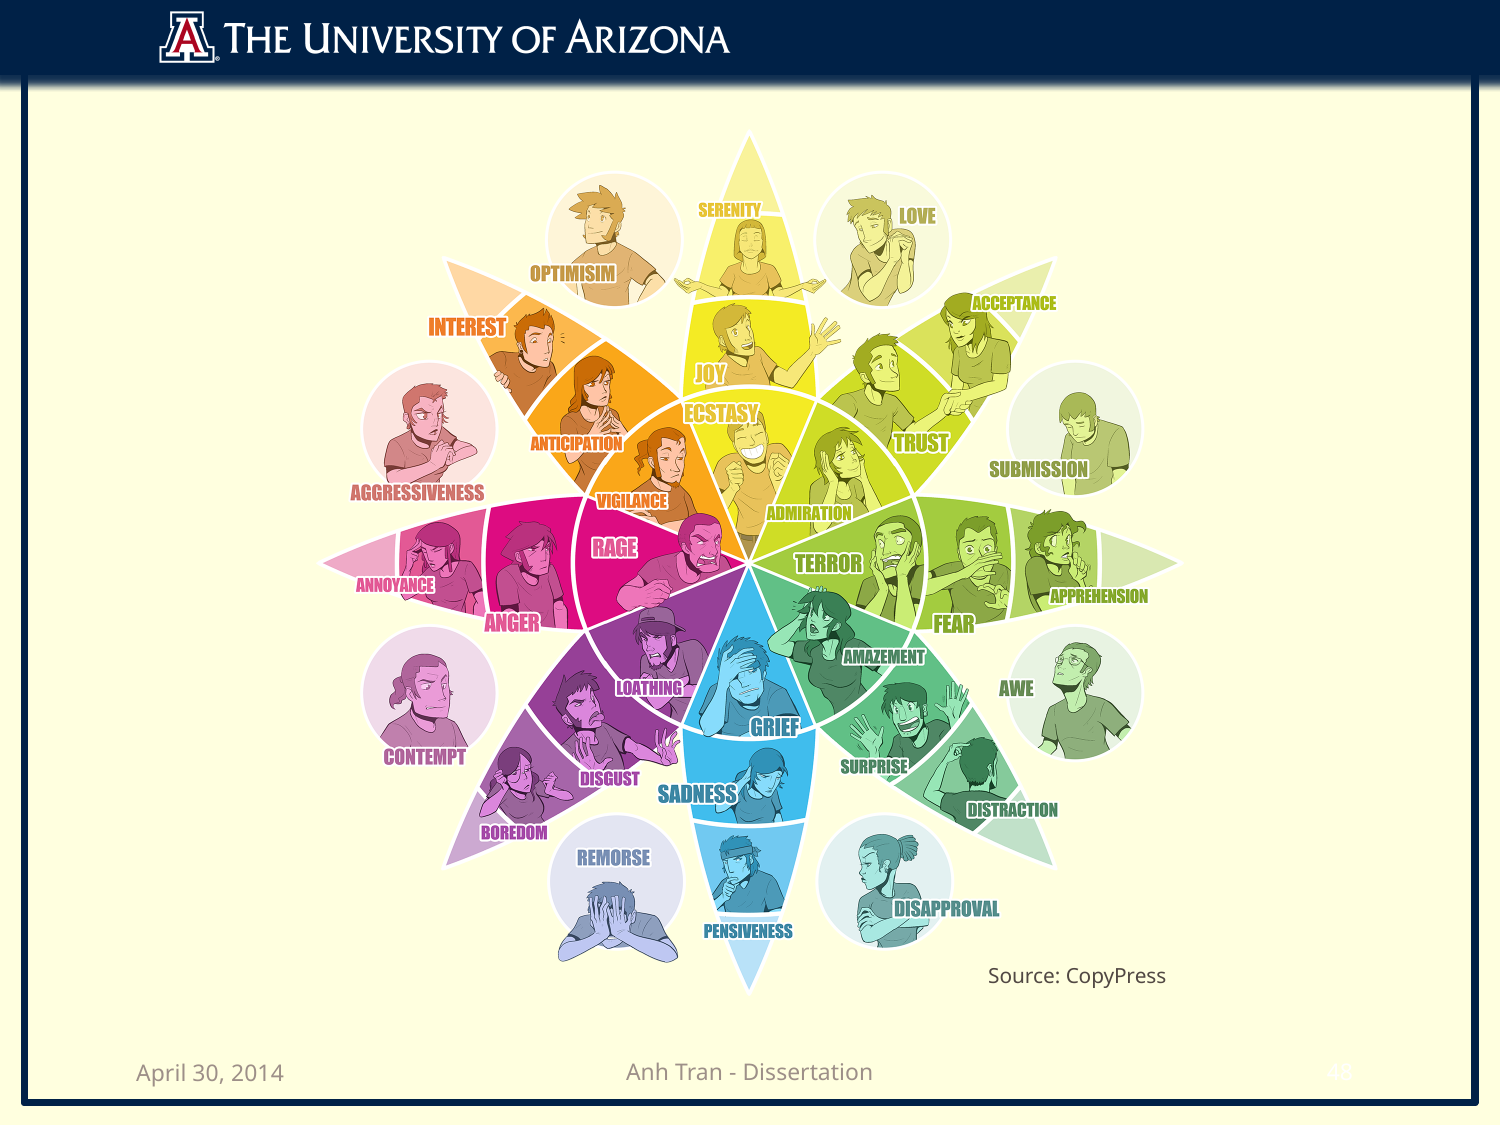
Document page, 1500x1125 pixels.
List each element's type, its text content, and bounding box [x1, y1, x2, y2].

footer Anh Tran - Dissertation [361, 1042, 1139, 1103]
slide_number 48 [1316, 1042, 1364, 1103]
picture [0, 0, 1500, 75]
picture [316, 129, 1184, 996]
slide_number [135, 1042, 361, 1103]
